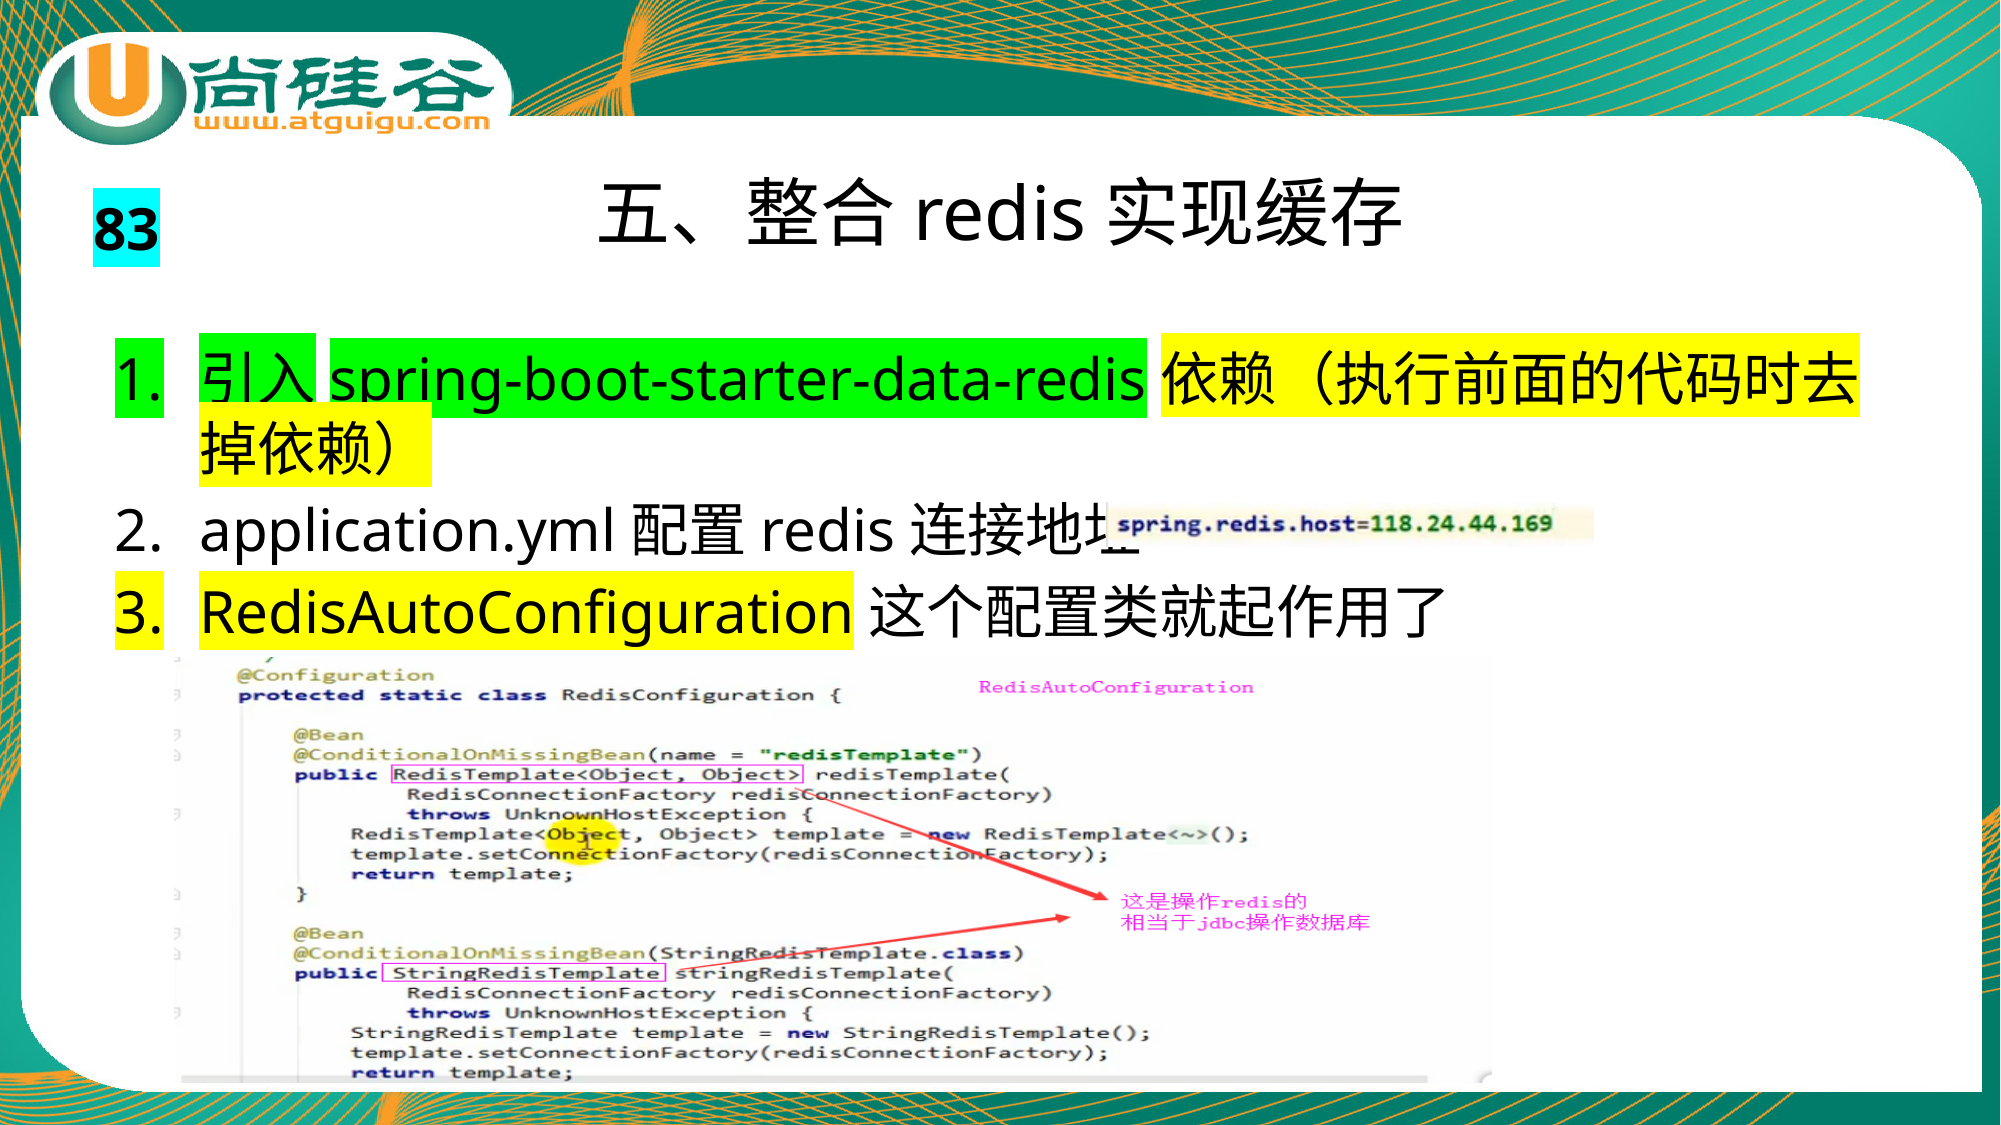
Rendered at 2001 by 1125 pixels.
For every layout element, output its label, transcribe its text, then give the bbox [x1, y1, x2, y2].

title 五、整合redis实现缓存 [99, 117, 1900, 305]
list 引入spring-boot-starter-data-redis依赖（执行前面的代码时去掉依赖） application.yml配置redis连接地址 RedisAutoConfiguration这个配置类就起作用了 [99, 334, 1900, 1077]
picture [0, 0, 2001, 1125]
text_box 83 [78, 184, 175, 270]
